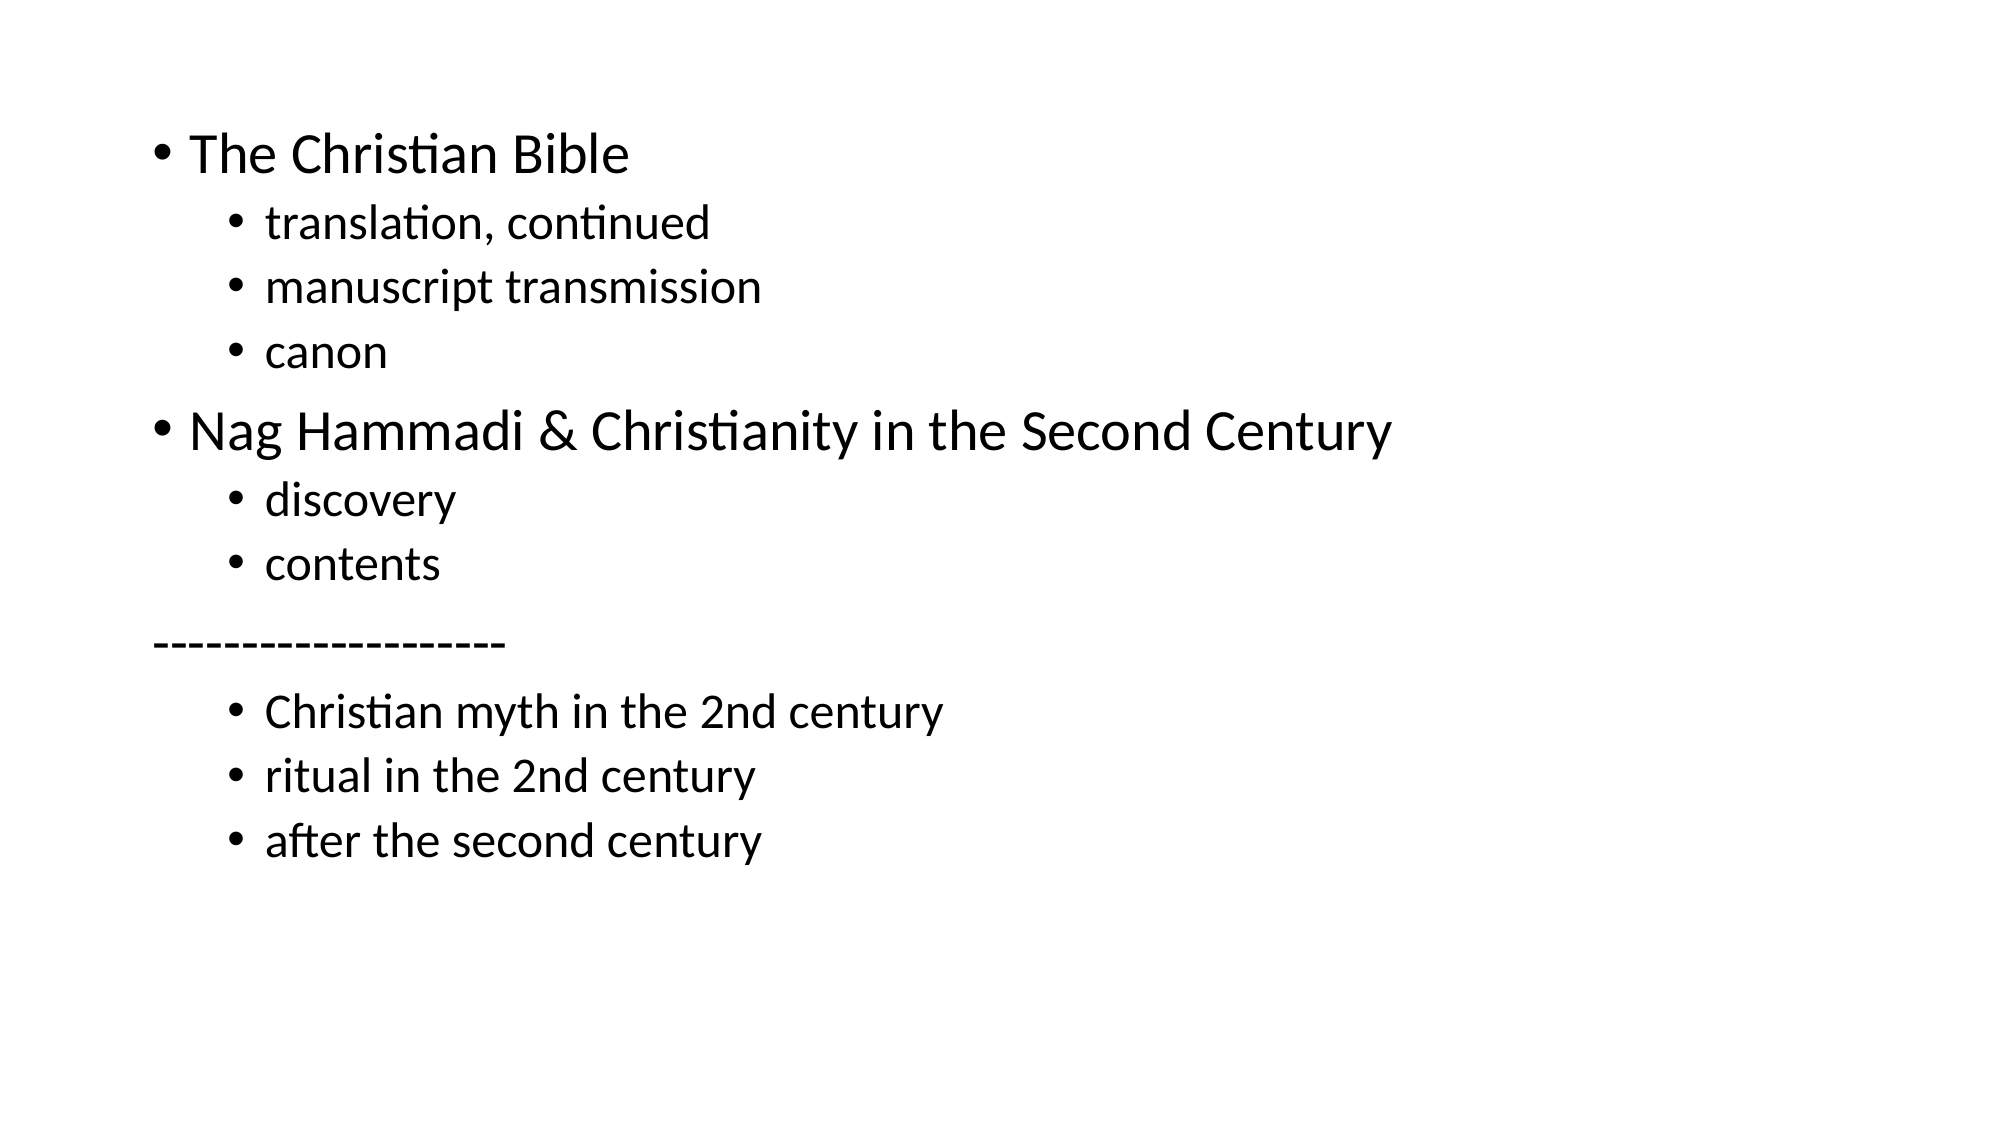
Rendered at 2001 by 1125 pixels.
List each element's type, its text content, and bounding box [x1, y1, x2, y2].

list The Christian Bible translation, continued manuscript transmission canon Nag Hammadi & Christianity in the Second Century discovery contents -------------------- Christian myth in the 2nd century ritual in the 2nd century after the second century [137, 115, 1863, 1014]
